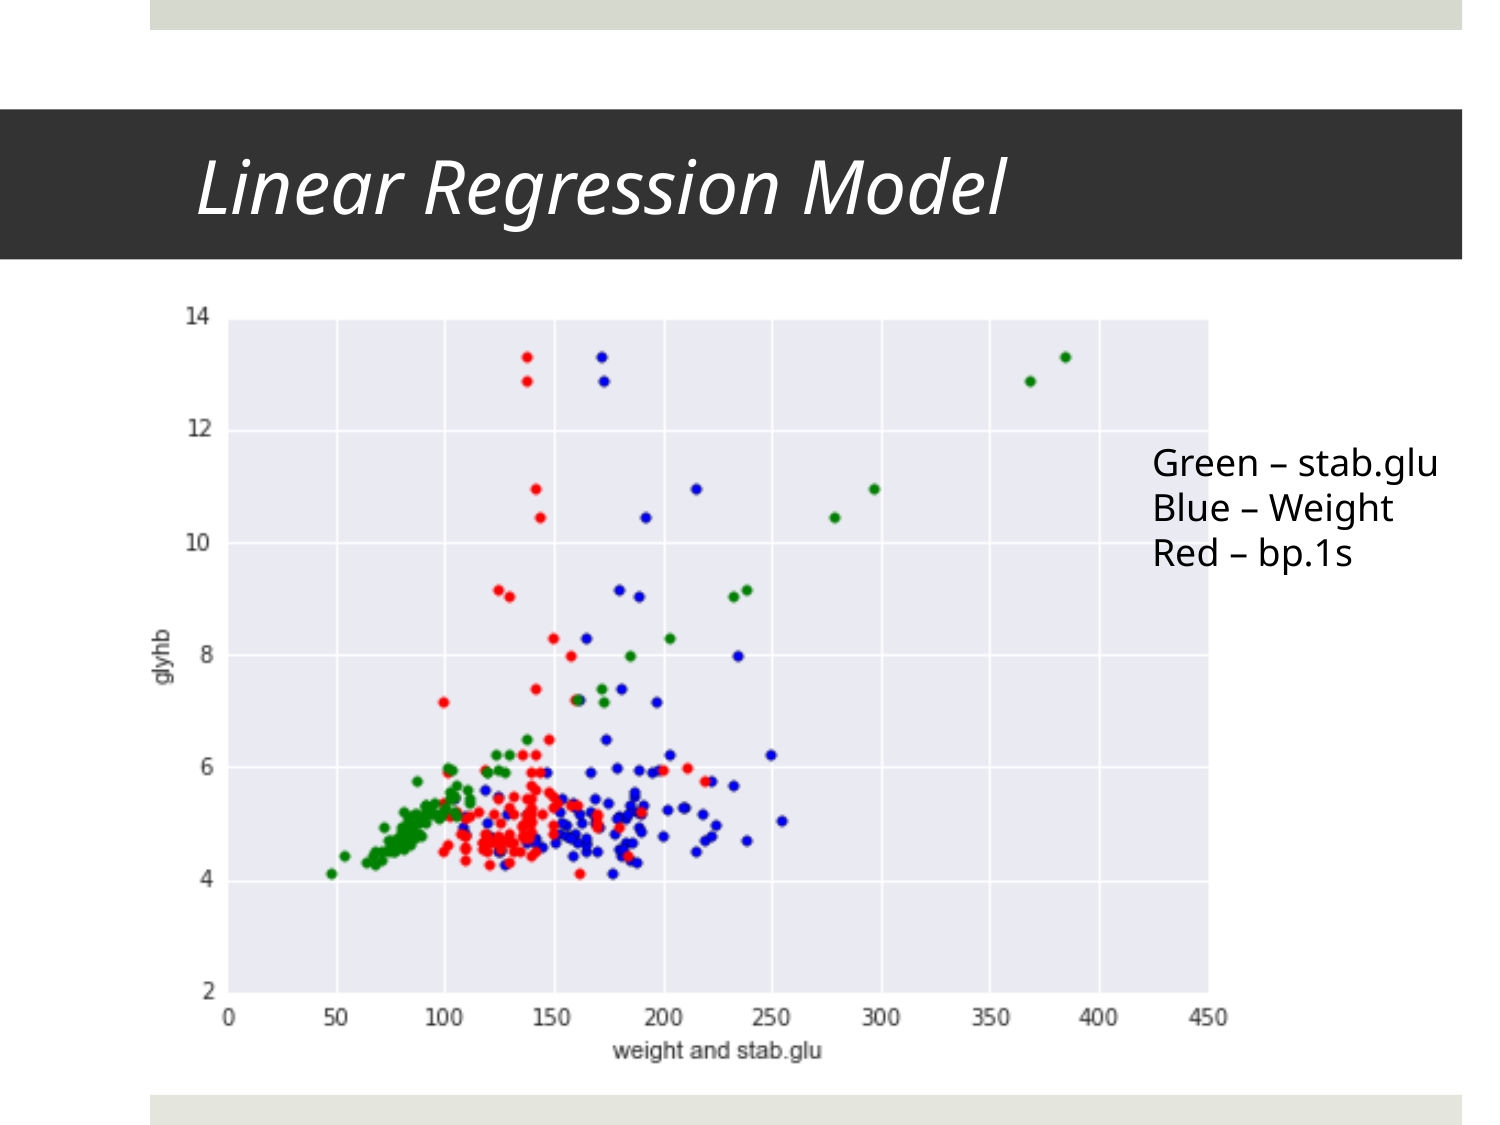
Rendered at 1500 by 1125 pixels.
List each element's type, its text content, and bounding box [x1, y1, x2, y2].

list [98, 291, 1286, 1079]
text_box Green – stab.glu Blue – Weight Red – bp.1s [1286, 432, 1455, 582]
title Linear Regression Model [0, 109, 1463, 260]
